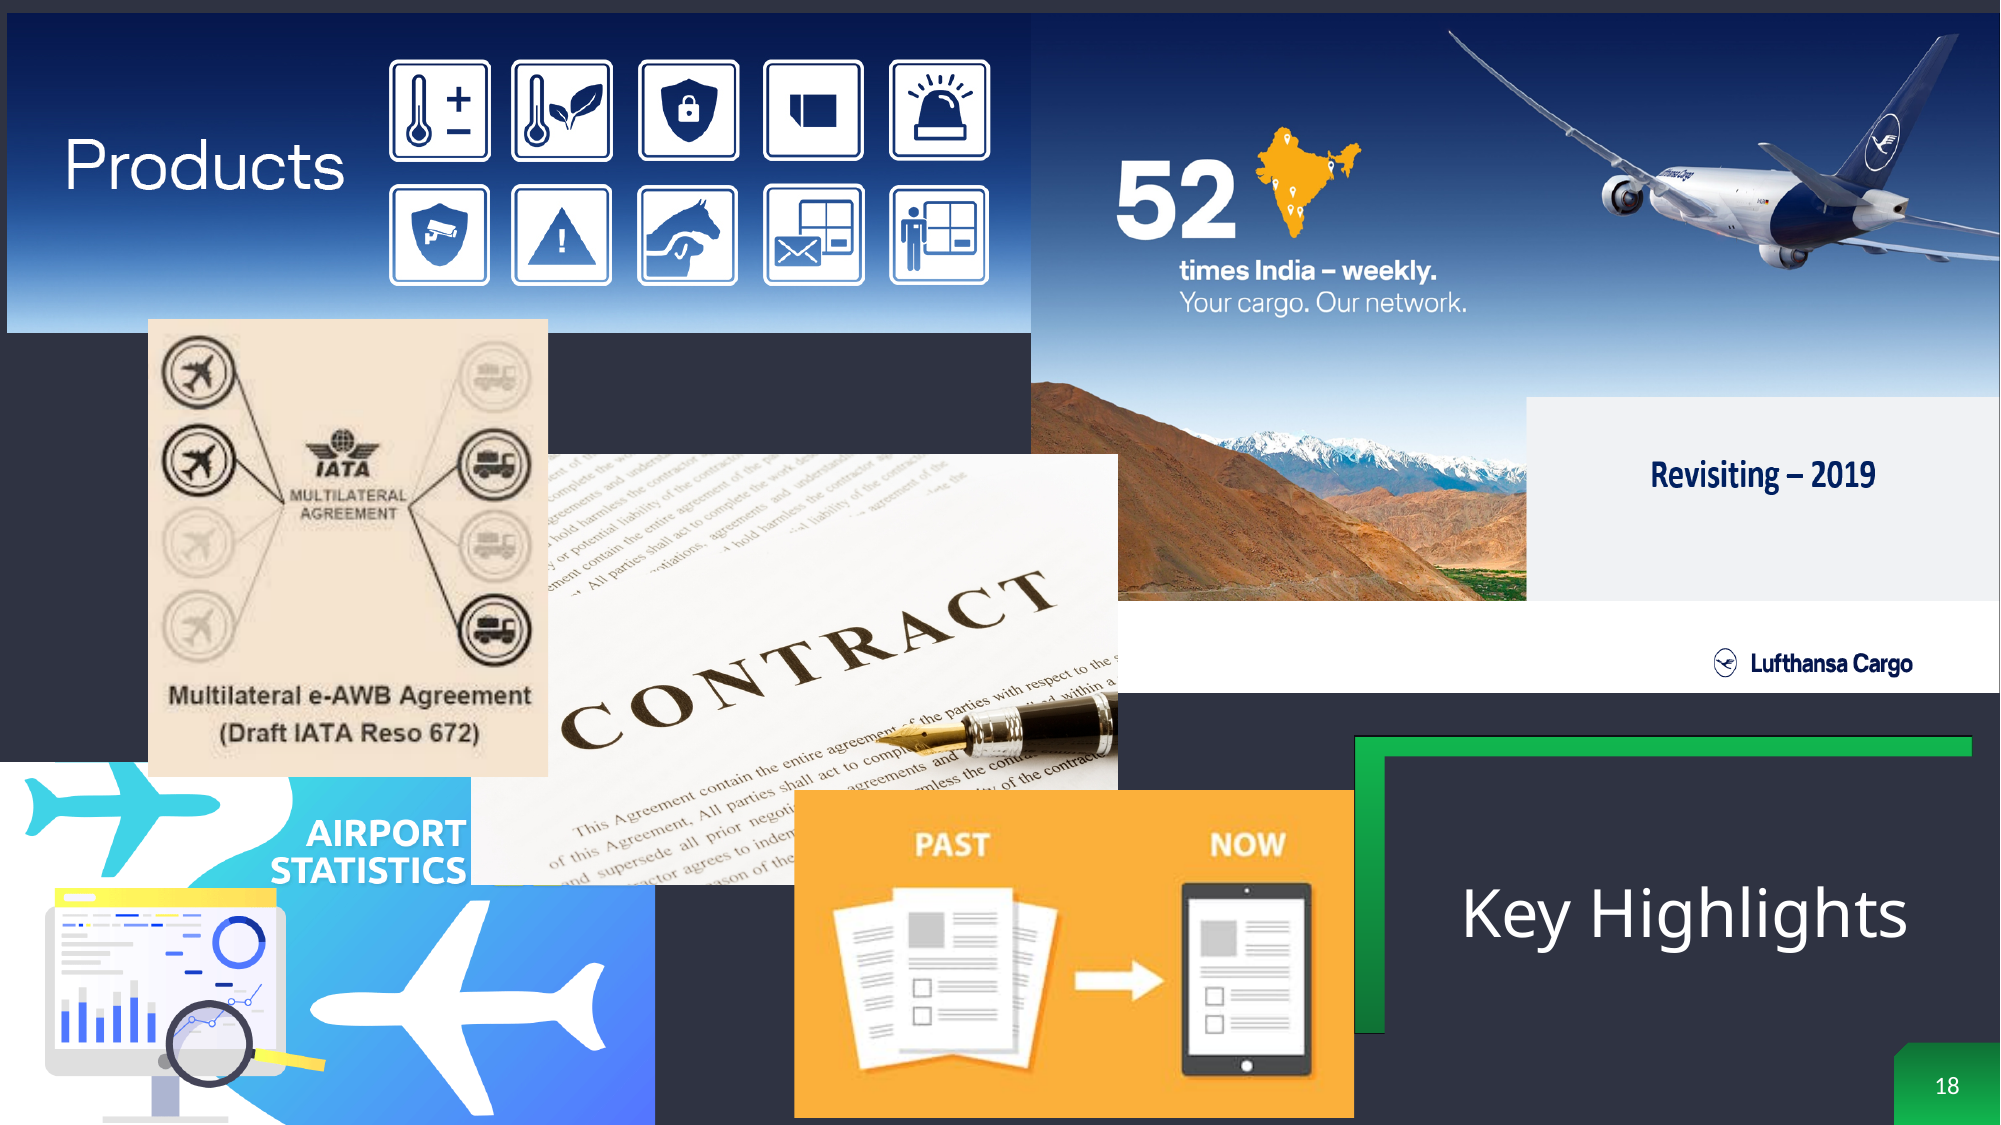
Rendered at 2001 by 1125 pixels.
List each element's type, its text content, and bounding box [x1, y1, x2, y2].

text_box [1894, 1118, 2000, 1125]
picture [0, 13, 2000, 1125]
text_box Key Highlights [1414, 775, 2000, 1061]
text_box [1384, 756, 2000, 1125]
text_box 2 + [1354, 735, 1973, 1034]
text_box [1900, 1042, 2000, 1050]
slide_number 18 [1894, 1050, 2000, 1118]
